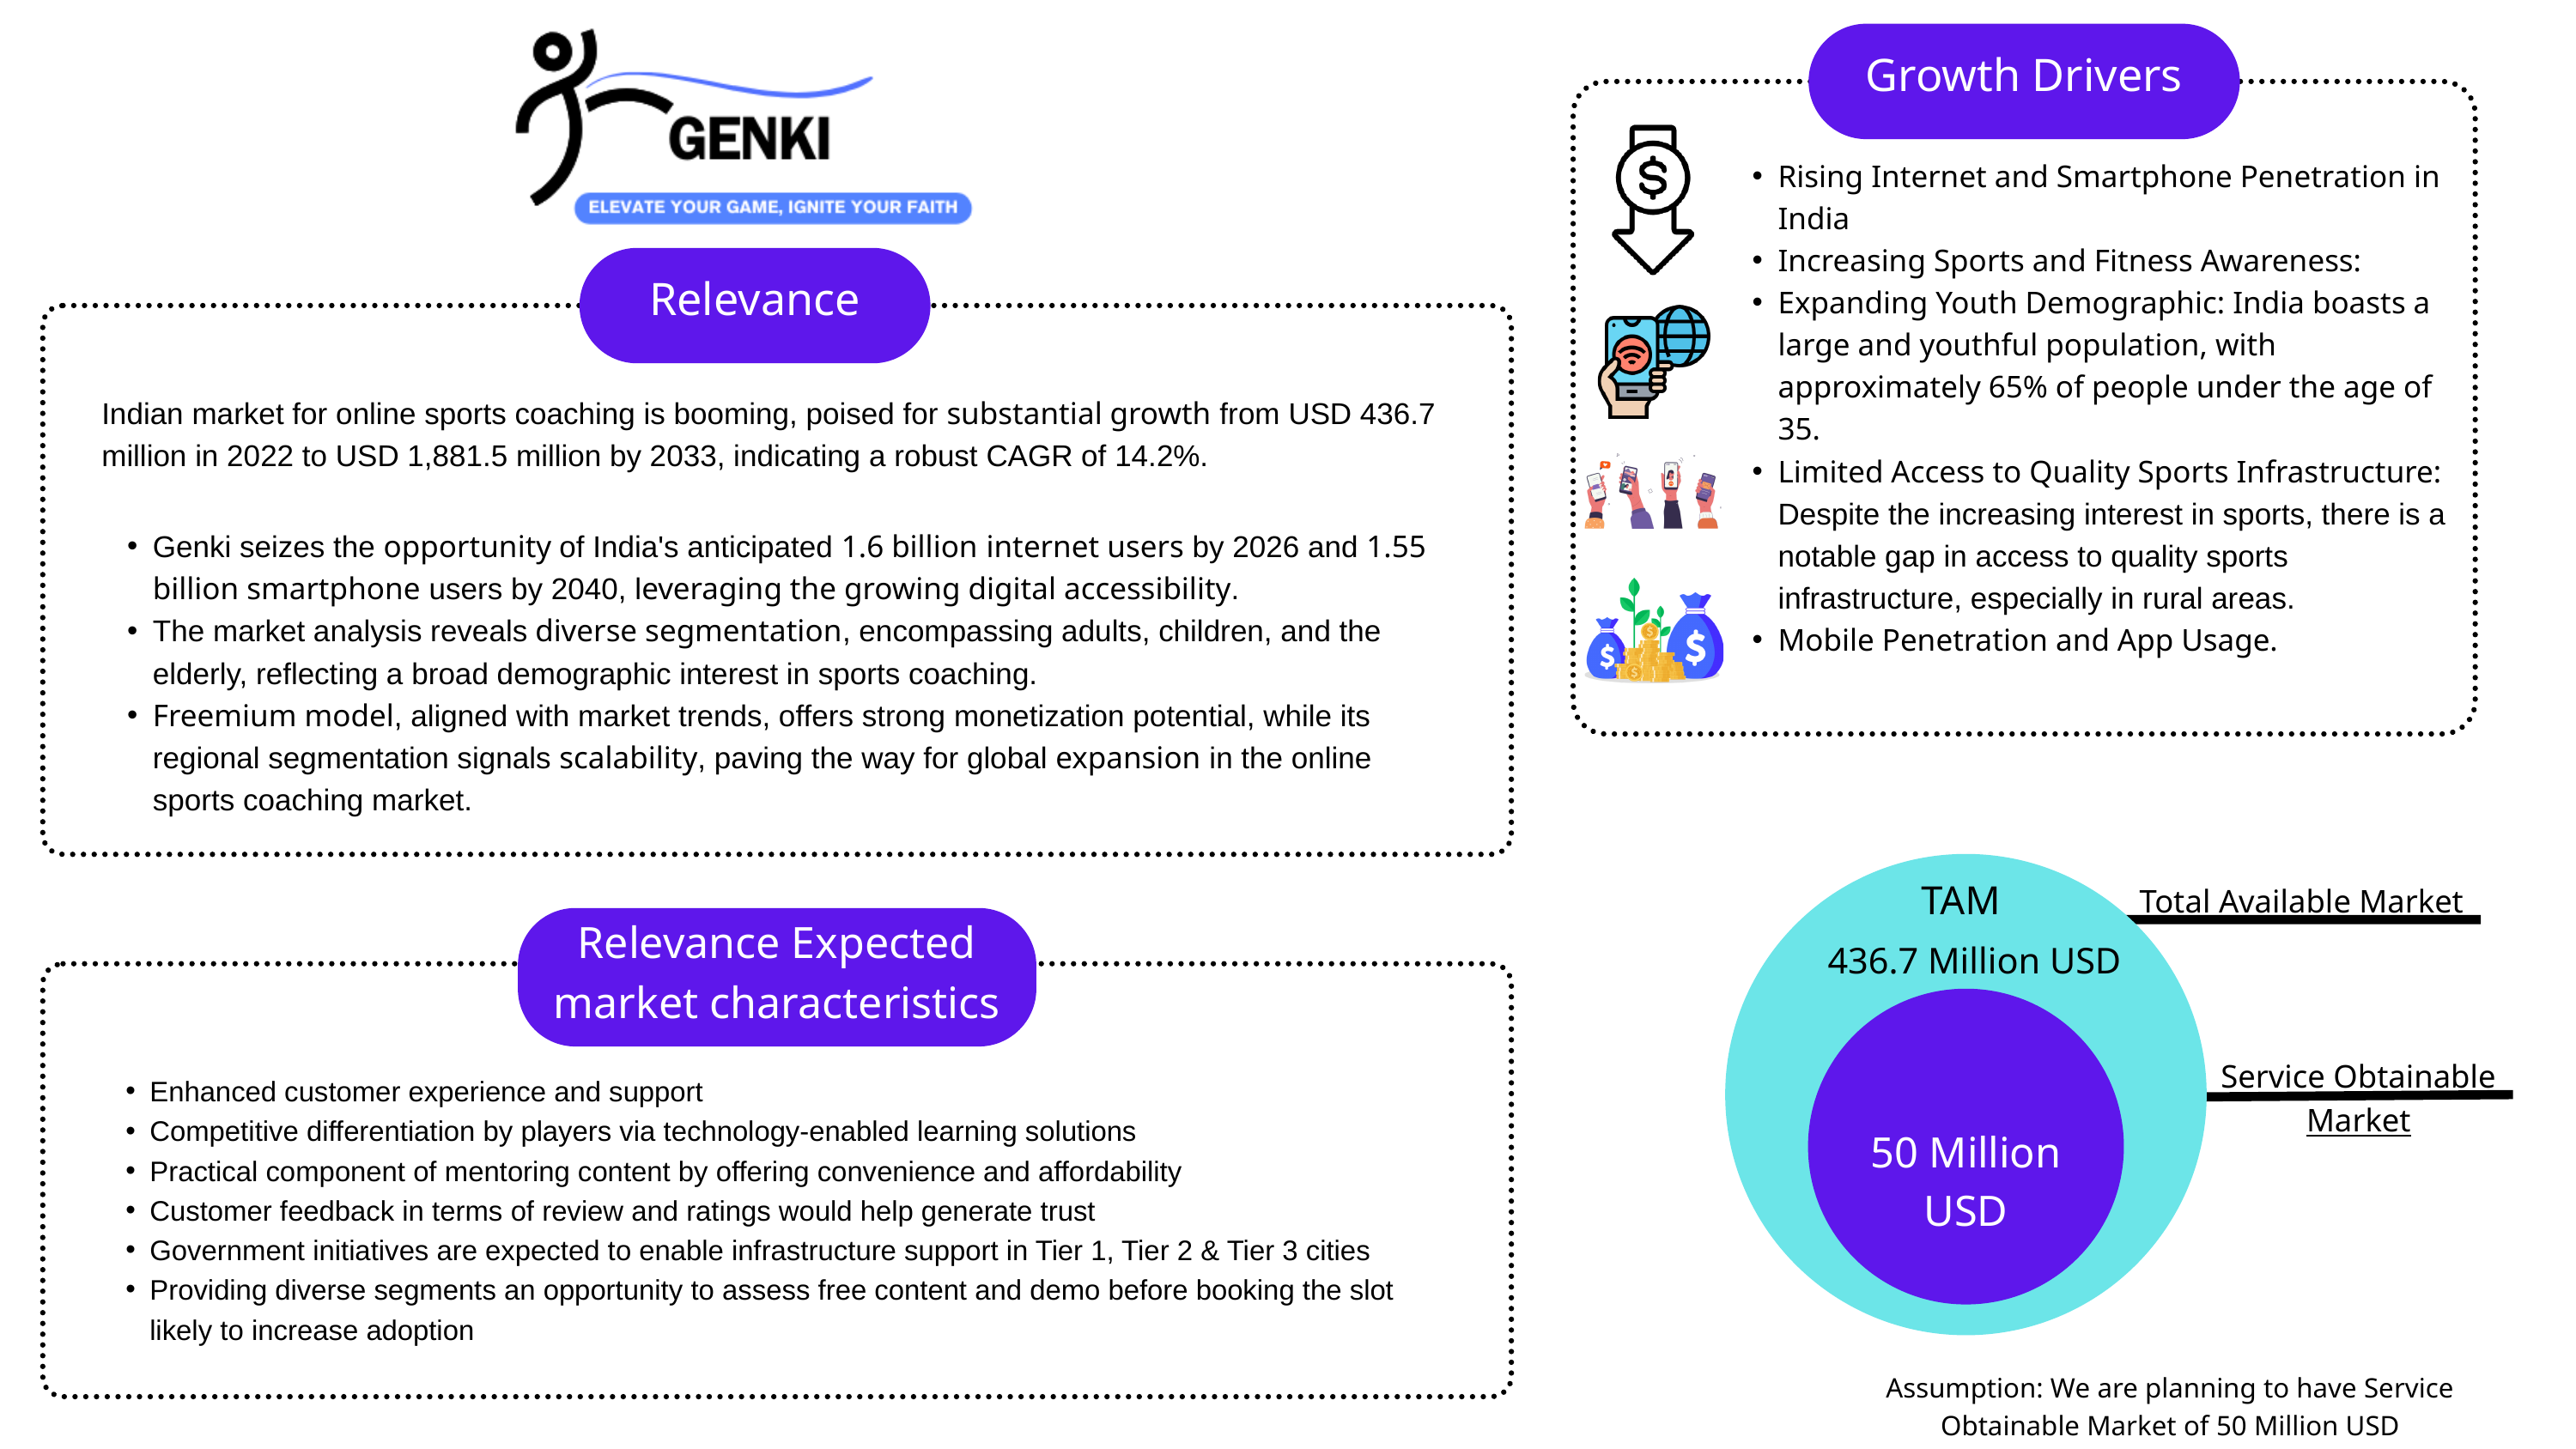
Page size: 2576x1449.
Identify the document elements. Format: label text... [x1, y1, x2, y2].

text_box Assumption: We are planning to have Service Obtainable Market of 50 Million USD [1827, 1366, 2513, 1441]
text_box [1807, 23, 2240, 140]
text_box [1572, 81, 2476, 735]
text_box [517, 907, 1037, 1047]
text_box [1572, 853, 2513, 1336]
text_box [42, 963, 1512, 1397]
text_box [579, 247, 931, 364]
text_box [366, 0, 1089, 252]
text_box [42, 305, 1512, 855]
